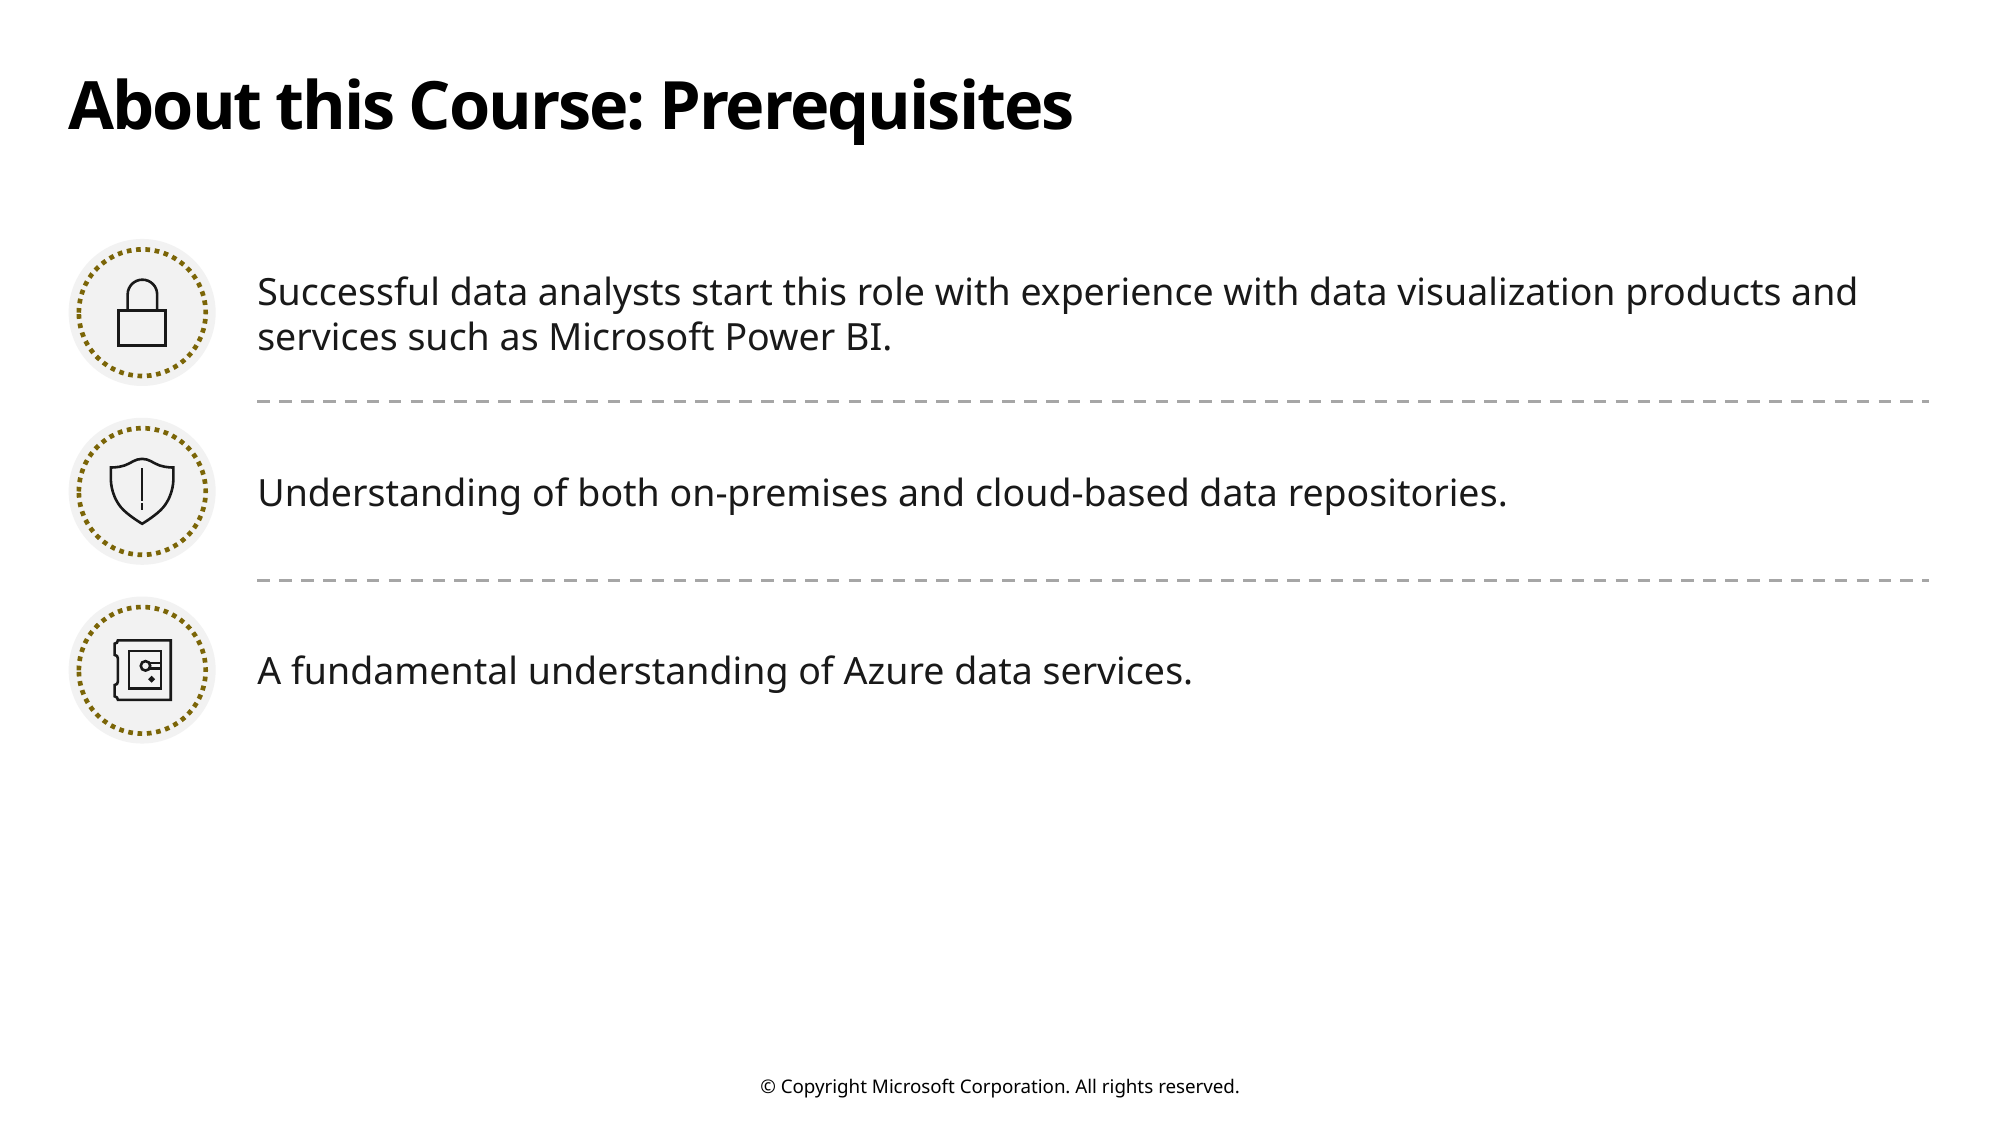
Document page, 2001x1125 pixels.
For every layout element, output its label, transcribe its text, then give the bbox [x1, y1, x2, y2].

list Successful data analysts start this role with experience with data visualization products and services such as Microsoft Power BI. [256, 238, 1932, 387]
list Understanding of both on-premises and cloud-based data repositories. [256, 417, 1932, 566]
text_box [68, 417, 216, 566]
title About this Course: Prerequisites [68, 71, 1930, 185]
list A fundamental understanding of Azure data services. [256, 596, 1932, 745]
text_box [68, 238, 216, 387]
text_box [68, 596, 216, 744]
